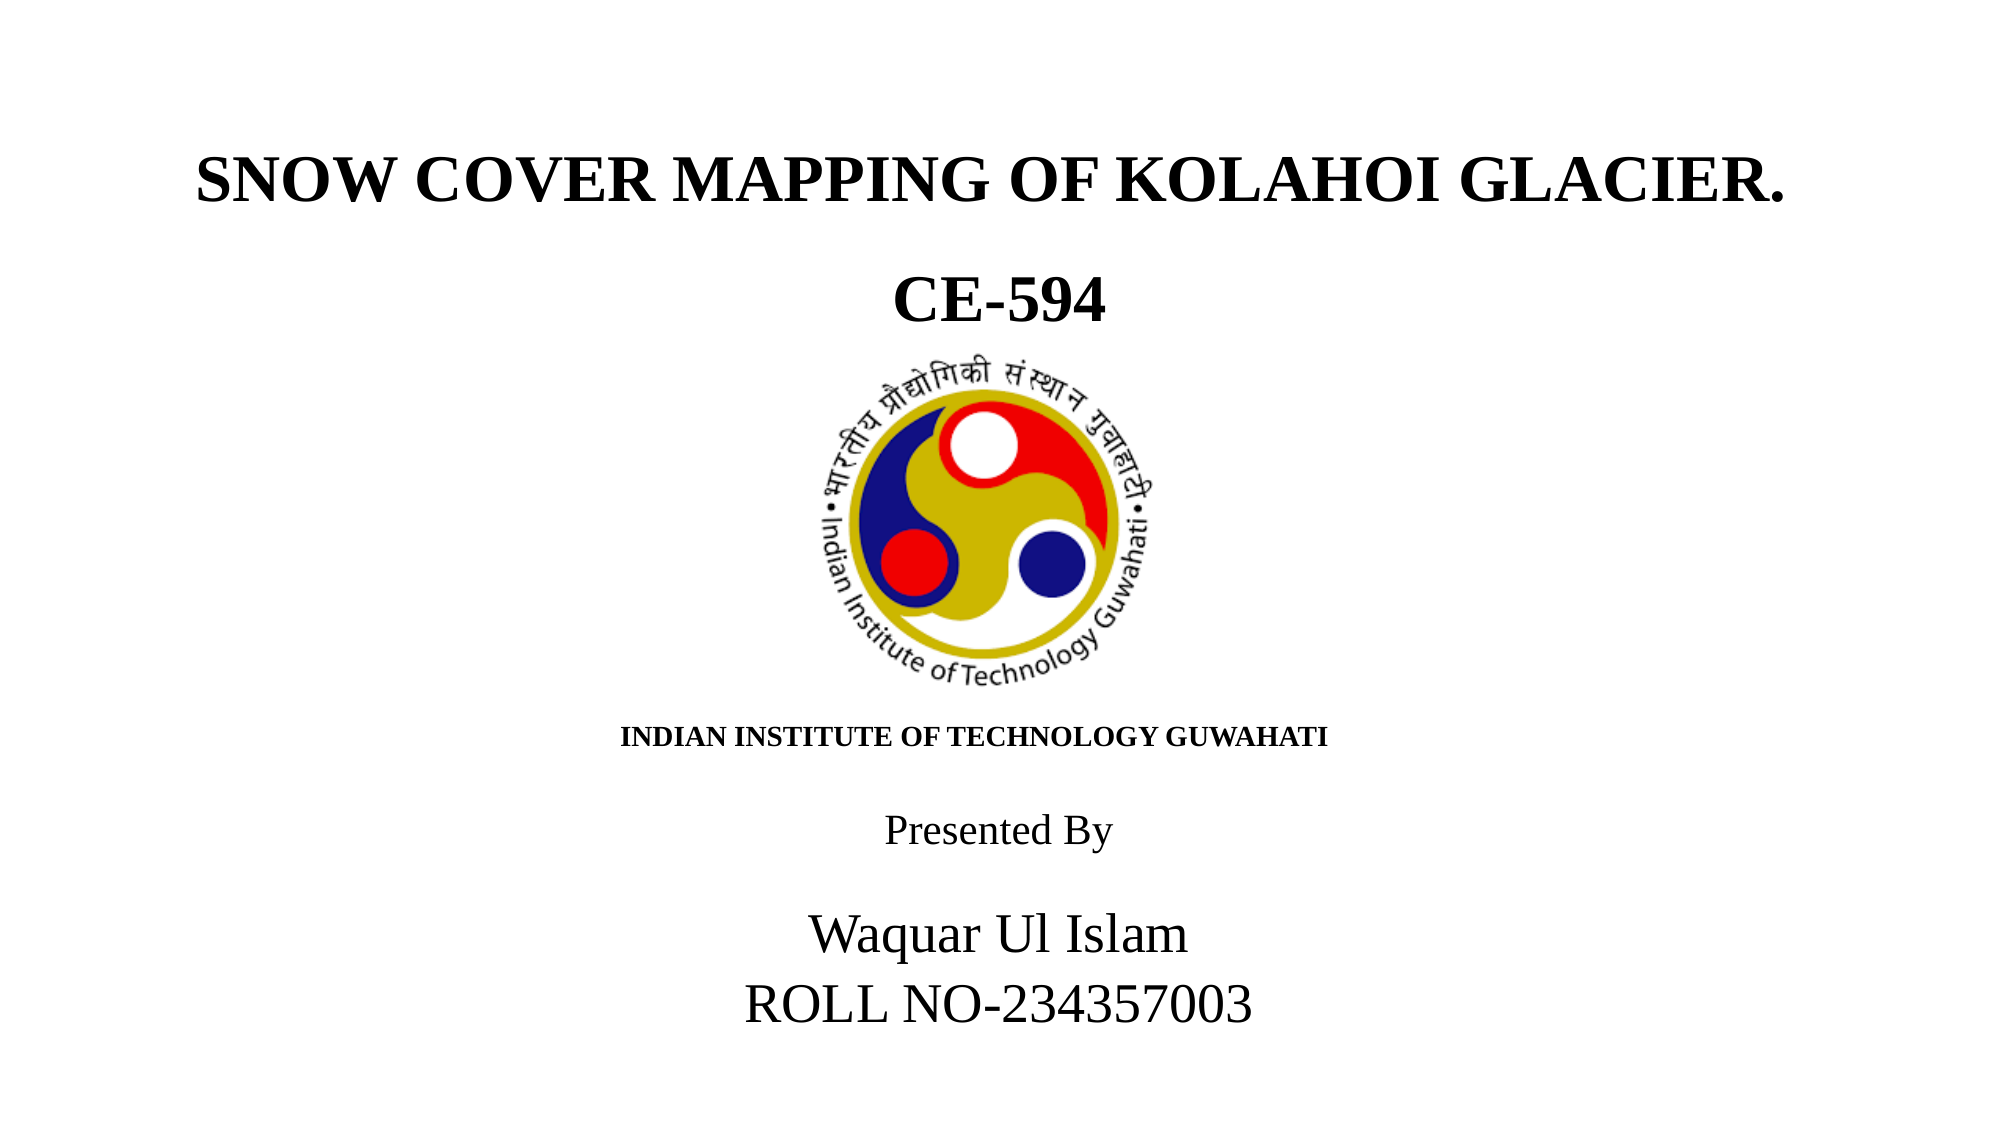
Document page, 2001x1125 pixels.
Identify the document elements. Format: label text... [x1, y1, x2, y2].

picture [811, 345, 1164, 699]
text_box Presented By Waquar Ul Islam ROLL NO-234357003 [96, 284, 1902, 1086]
text_box SNOW COVER MAPPING OF KOLAHOI GLACIER. CE-594 [139, 0, 1861, 284]
text_box INDIAN INSTITUTE OF TECHNOLOGY GUWAHATI [474, 709, 1475, 760]
